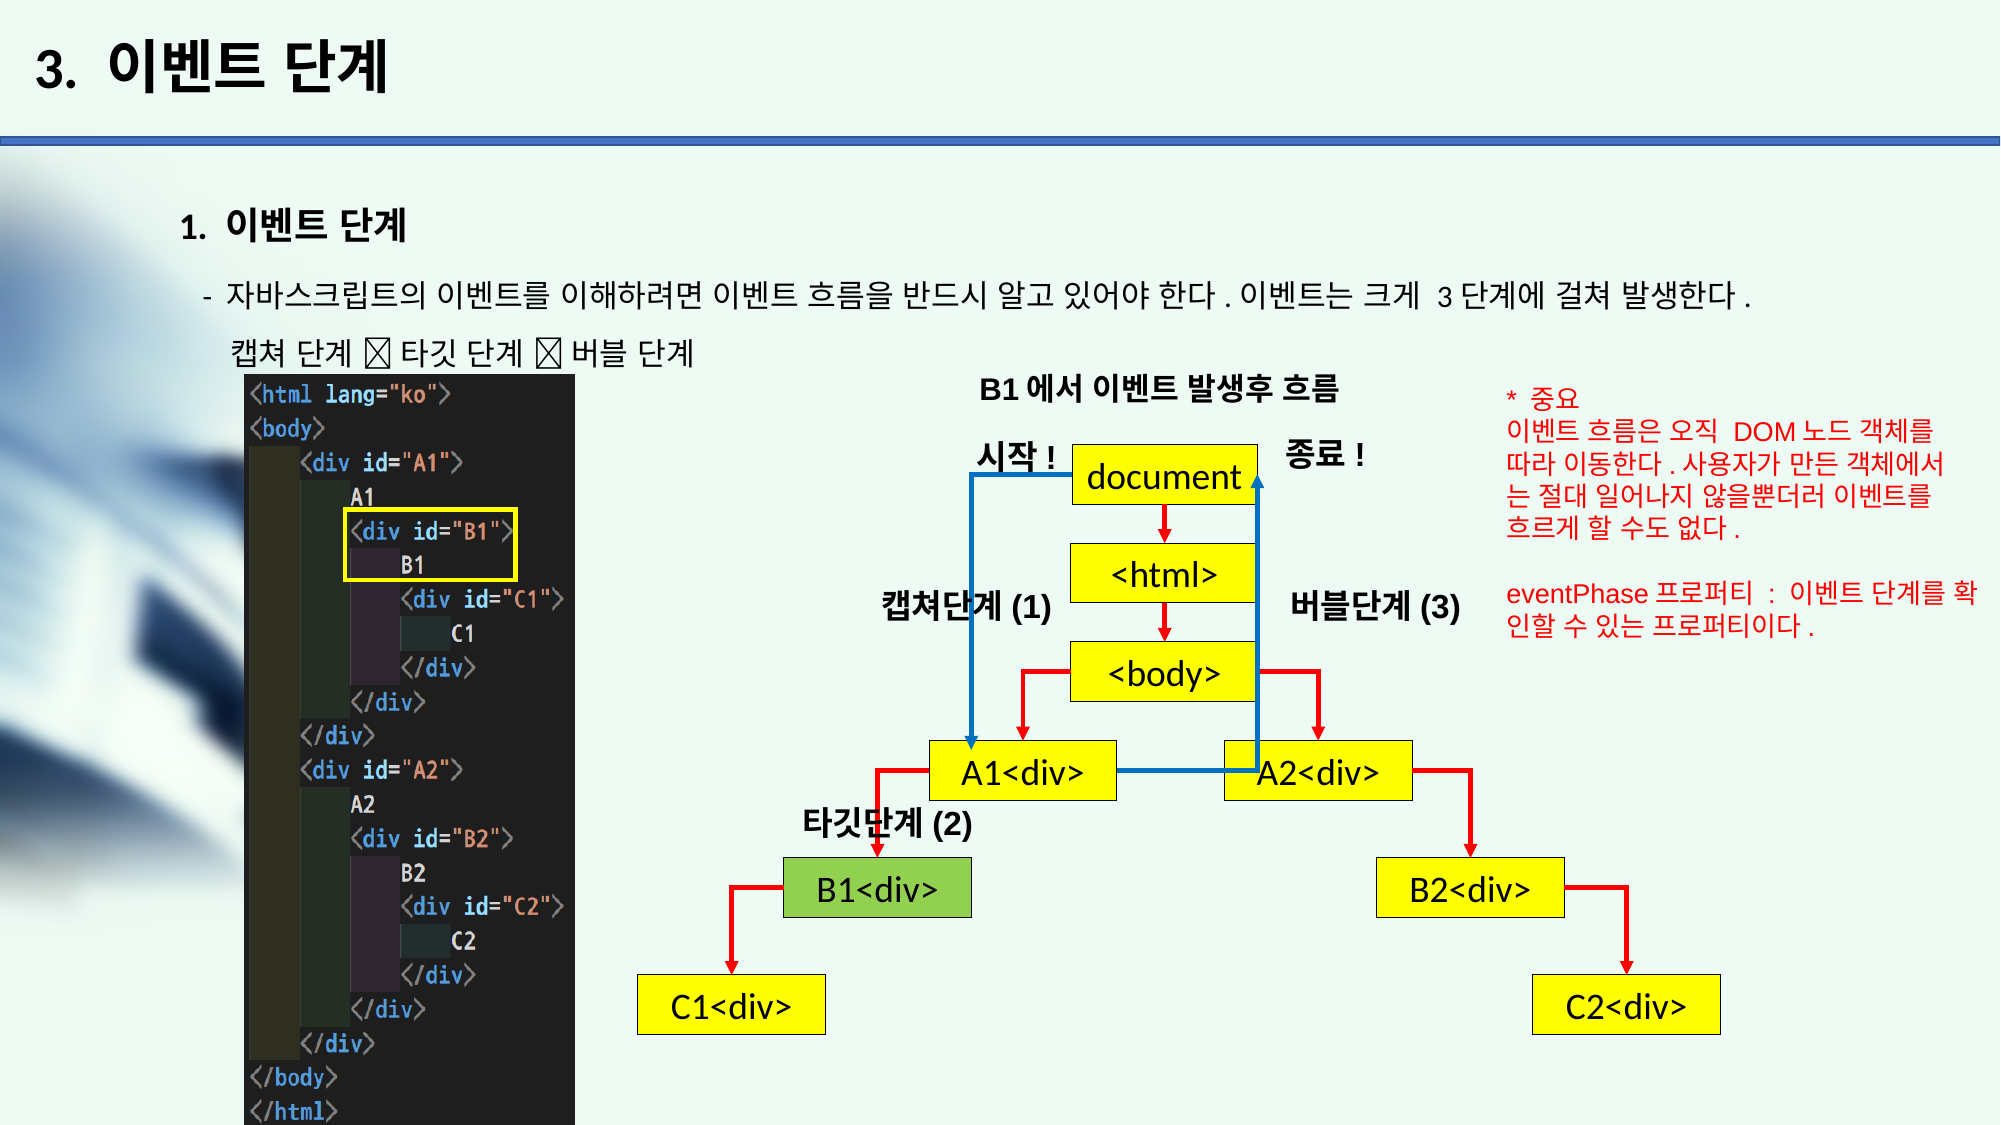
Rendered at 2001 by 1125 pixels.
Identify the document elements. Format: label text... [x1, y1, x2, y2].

picture [0, 146, 2000, 1125]
text_box 타깃단계(2) [930, 794, 988, 850]
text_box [1116, 474, 1259, 771]
text_box 종료! [1270, 425, 1381, 481]
text_box 1. 이벤트 단계 - 자바스크립트의 이벤트를 이해하려면 이벤트 흐름을 반드시 알고 있어야 한다.이벤트는 크게 3단계에 걸쳐 발생한다. 캡쳐 단계  타깃 단계  버블 단계 [163, 172, 1922, 435]
text_box 타깃단계(2) [787, 794, 877, 850]
text_box <html> [1071, 543, 1116, 603]
text_box 캡쳐단계(1) [866, 577, 971, 633]
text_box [1564, 888, 1627, 975]
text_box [971, 474, 1071, 750]
text_box 버블단계(3) [1275, 577, 1476, 633]
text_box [731, 888, 784, 975]
text_box C2<div> [1532, 974, 1721, 1035]
text_box C1<div> [637, 974, 826, 1035]
picture [0, 0, 2000, 136]
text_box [1259, 672, 1319, 741]
text_box B1에서 이벤트 발생후 흐름 [964, 361, 1356, 414]
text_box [877, 770, 930, 858]
text_box <body> [1071, 641, 1116, 702]
text_box A1<div> [929, 740, 1117, 801]
text_box 시작! [961, 428, 1072, 484]
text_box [1412, 770, 1471, 858]
text_box A2<div> [1224, 740, 1413, 801]
text_box B1<div> [783, 857, 972, 918]
text_box B2<div> [1376, 857, 1565, 918]
title 3. 이벤트 단계 [19, 14, 1745, 126]
text_box * 중요 이벤트 흐름은 오직 DOM노드 객체를 따라 이동한다.사용자가 만든 객체에서 는 절대 일어나지 않을뿐더러 이벤트를 흐르게 할 수도 없다. eventPhase프로퍼티 : 이벤트 단계를 확 인할 수 있는 프로퍼티이다. [1491, 374, 1993, 650]
text_box document [1072, 444, 1258, 505]
